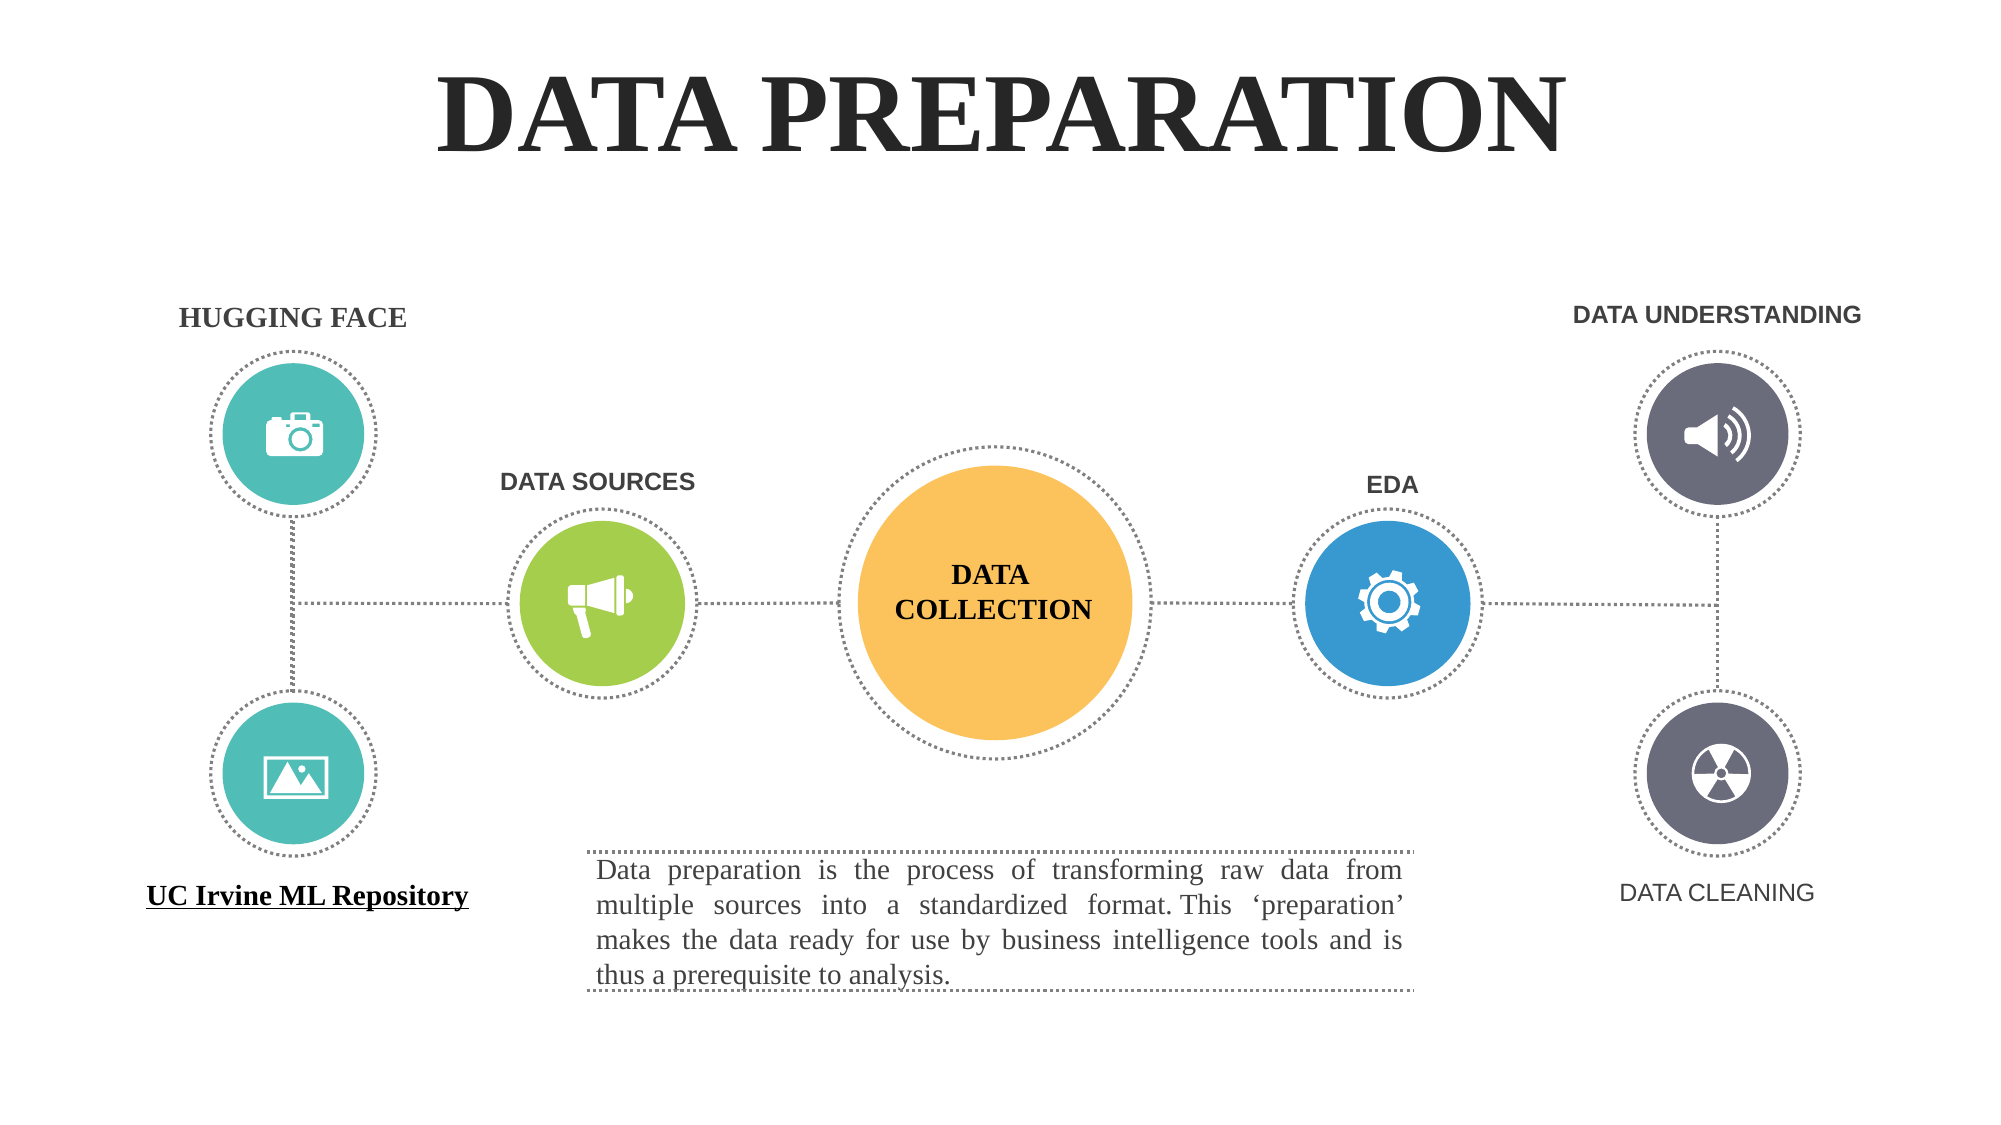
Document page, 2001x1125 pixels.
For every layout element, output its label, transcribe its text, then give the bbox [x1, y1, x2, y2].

text_box DATA CLEANING [1604, 869, 1831, 914]
text_box Data preparation is the process of transforming raw data from multiple sources into a standardized format. This ‘preparation’ makes the data ready for use by business intelligence tools and is thus a prerequisite to analysis. [581, 843, 1419, 998]
text_box EDA [1222, 461, 1564, 507]
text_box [1634, 690, 1801, 857]
text_box DATA UNDERSTANDING [1557, 290, 1878, 336]
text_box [838, 446, 1152, 759]
list DATA PREPARATION [53, 55, 1952, 175]
text_box HUGGING FACE [163, 290, 423, 341]
text_box DATA SOURCES [485, 458, 718, 503]
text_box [1293, 508, 1483, 698]
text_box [507, 508, 697, 698]
text_box UC Irvine ML Repository [131, 869, 485, 919]
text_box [210, 690, 376, 857]
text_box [1634, 351, 1801, 517]
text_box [210, 351, 376, 517]
